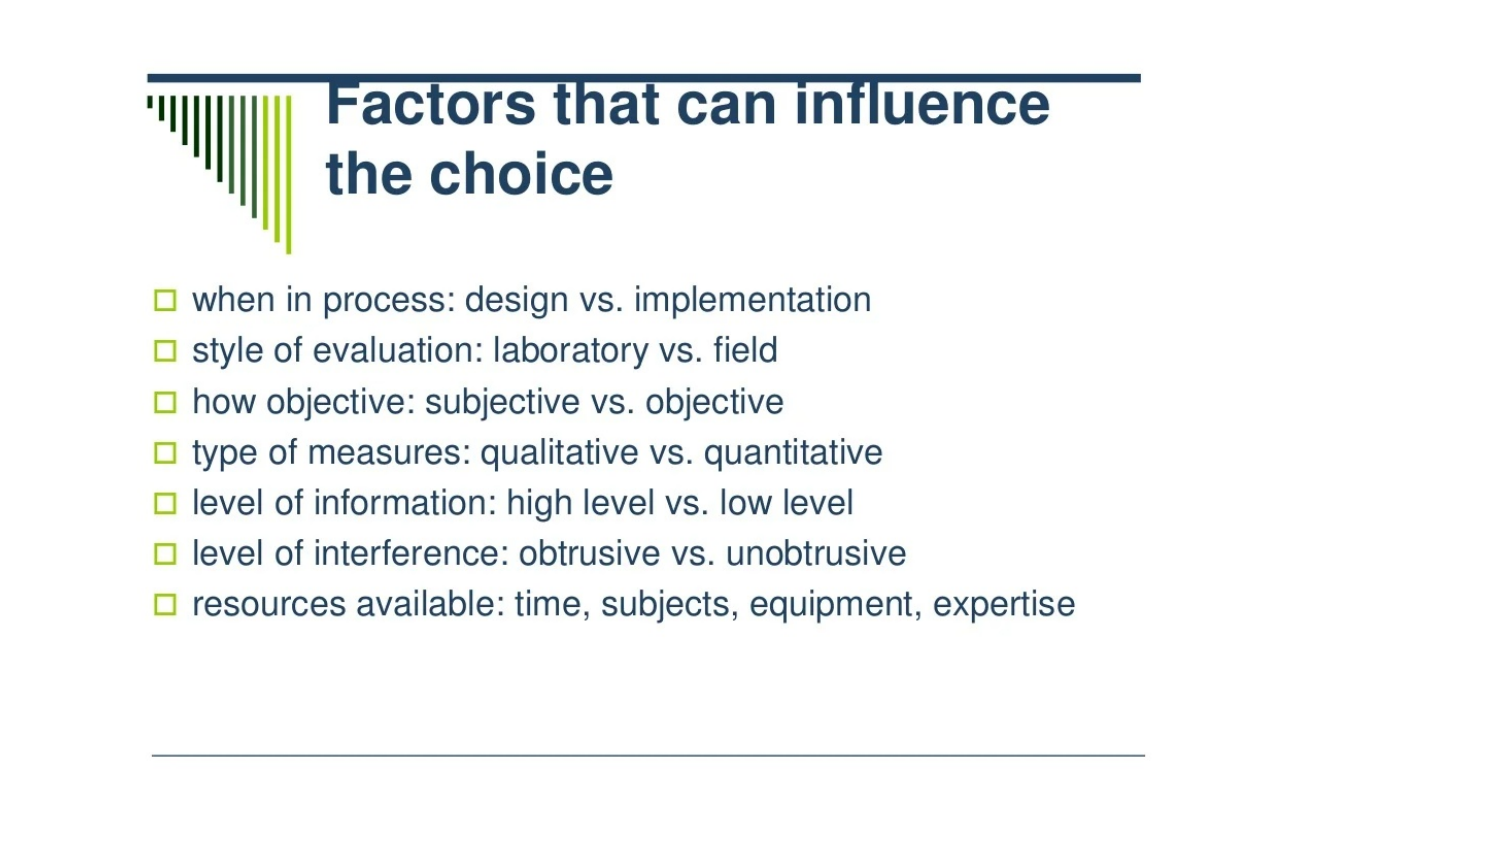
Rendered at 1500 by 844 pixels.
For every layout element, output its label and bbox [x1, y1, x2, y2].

picture [121, 43, 1176, 835]
